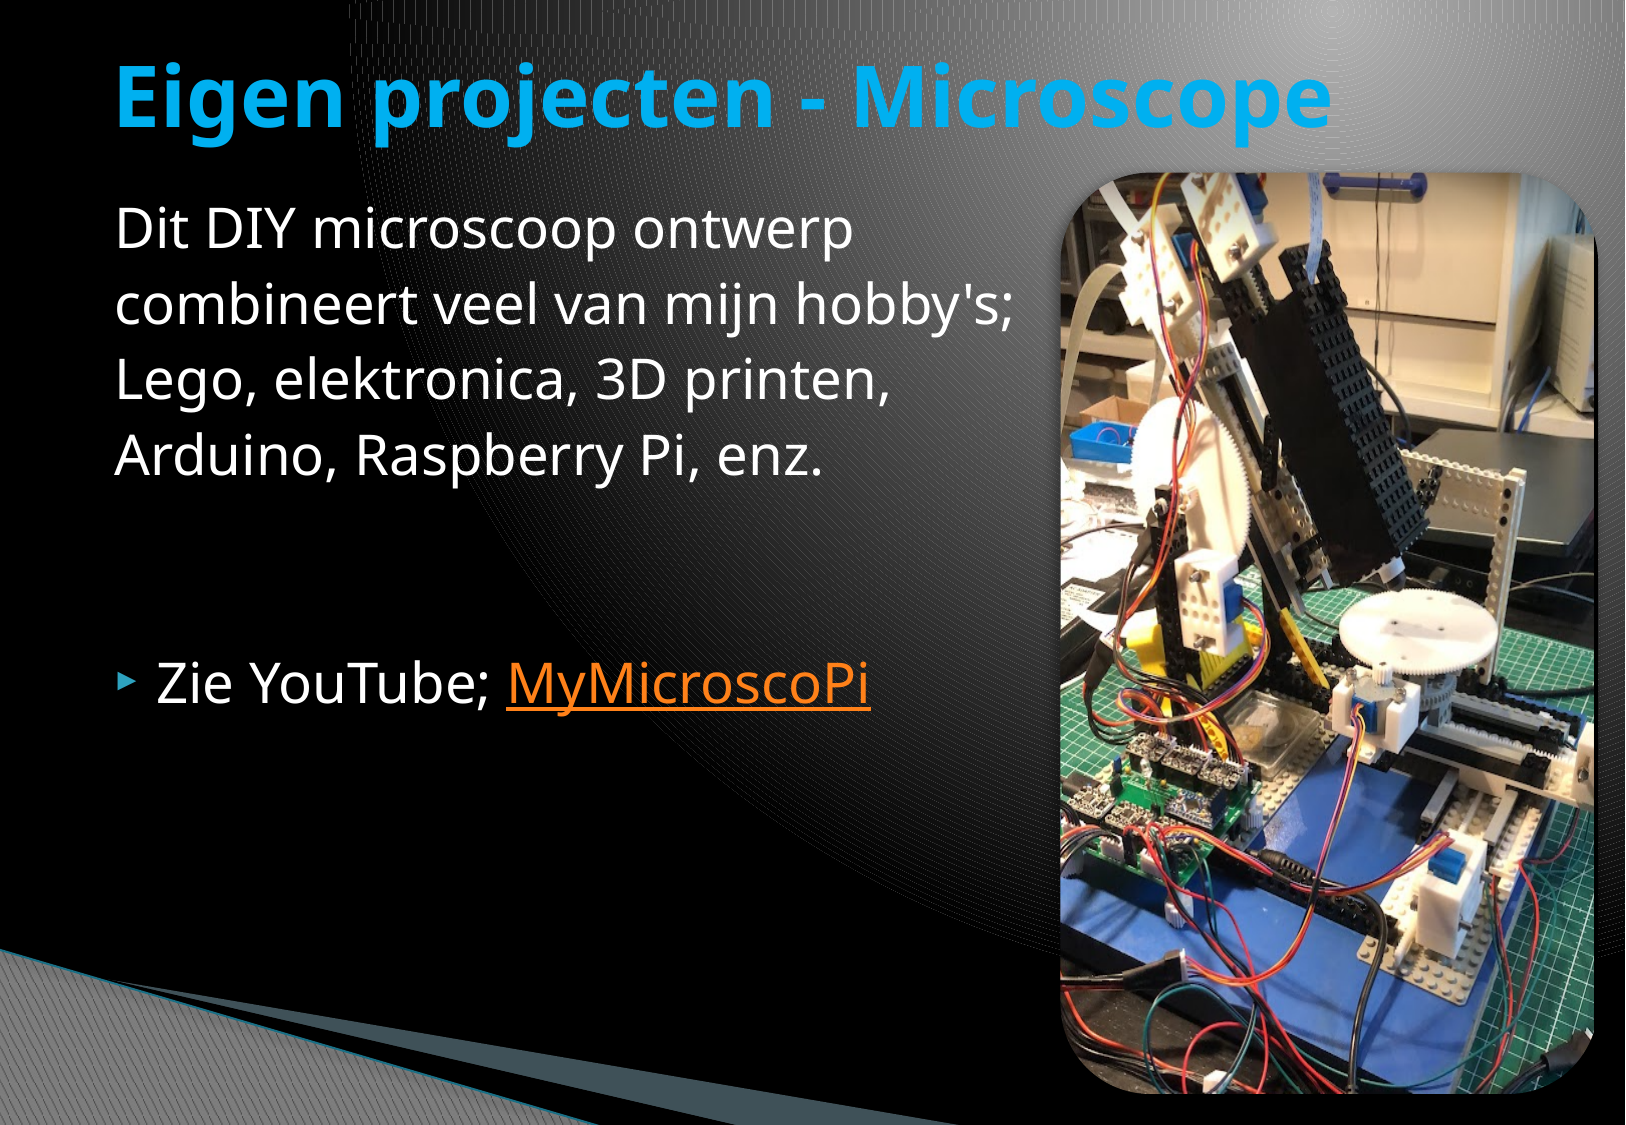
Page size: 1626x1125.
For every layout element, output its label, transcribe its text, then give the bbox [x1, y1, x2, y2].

picture [1060, 172, 1599, 1095]
list Dit DIY microscoop ontwerp combineert veel van mijn hobby's; Lego, elektronica, 3D printen, Arduino, Raspberry Pi, enz. Zie YouTube; MyMicroscoPi [81, 184, 1054, 986]
title Eigen projecten - Microscope [97, 0, 1561, 188]
picture [0, 952, 588, 1125]
